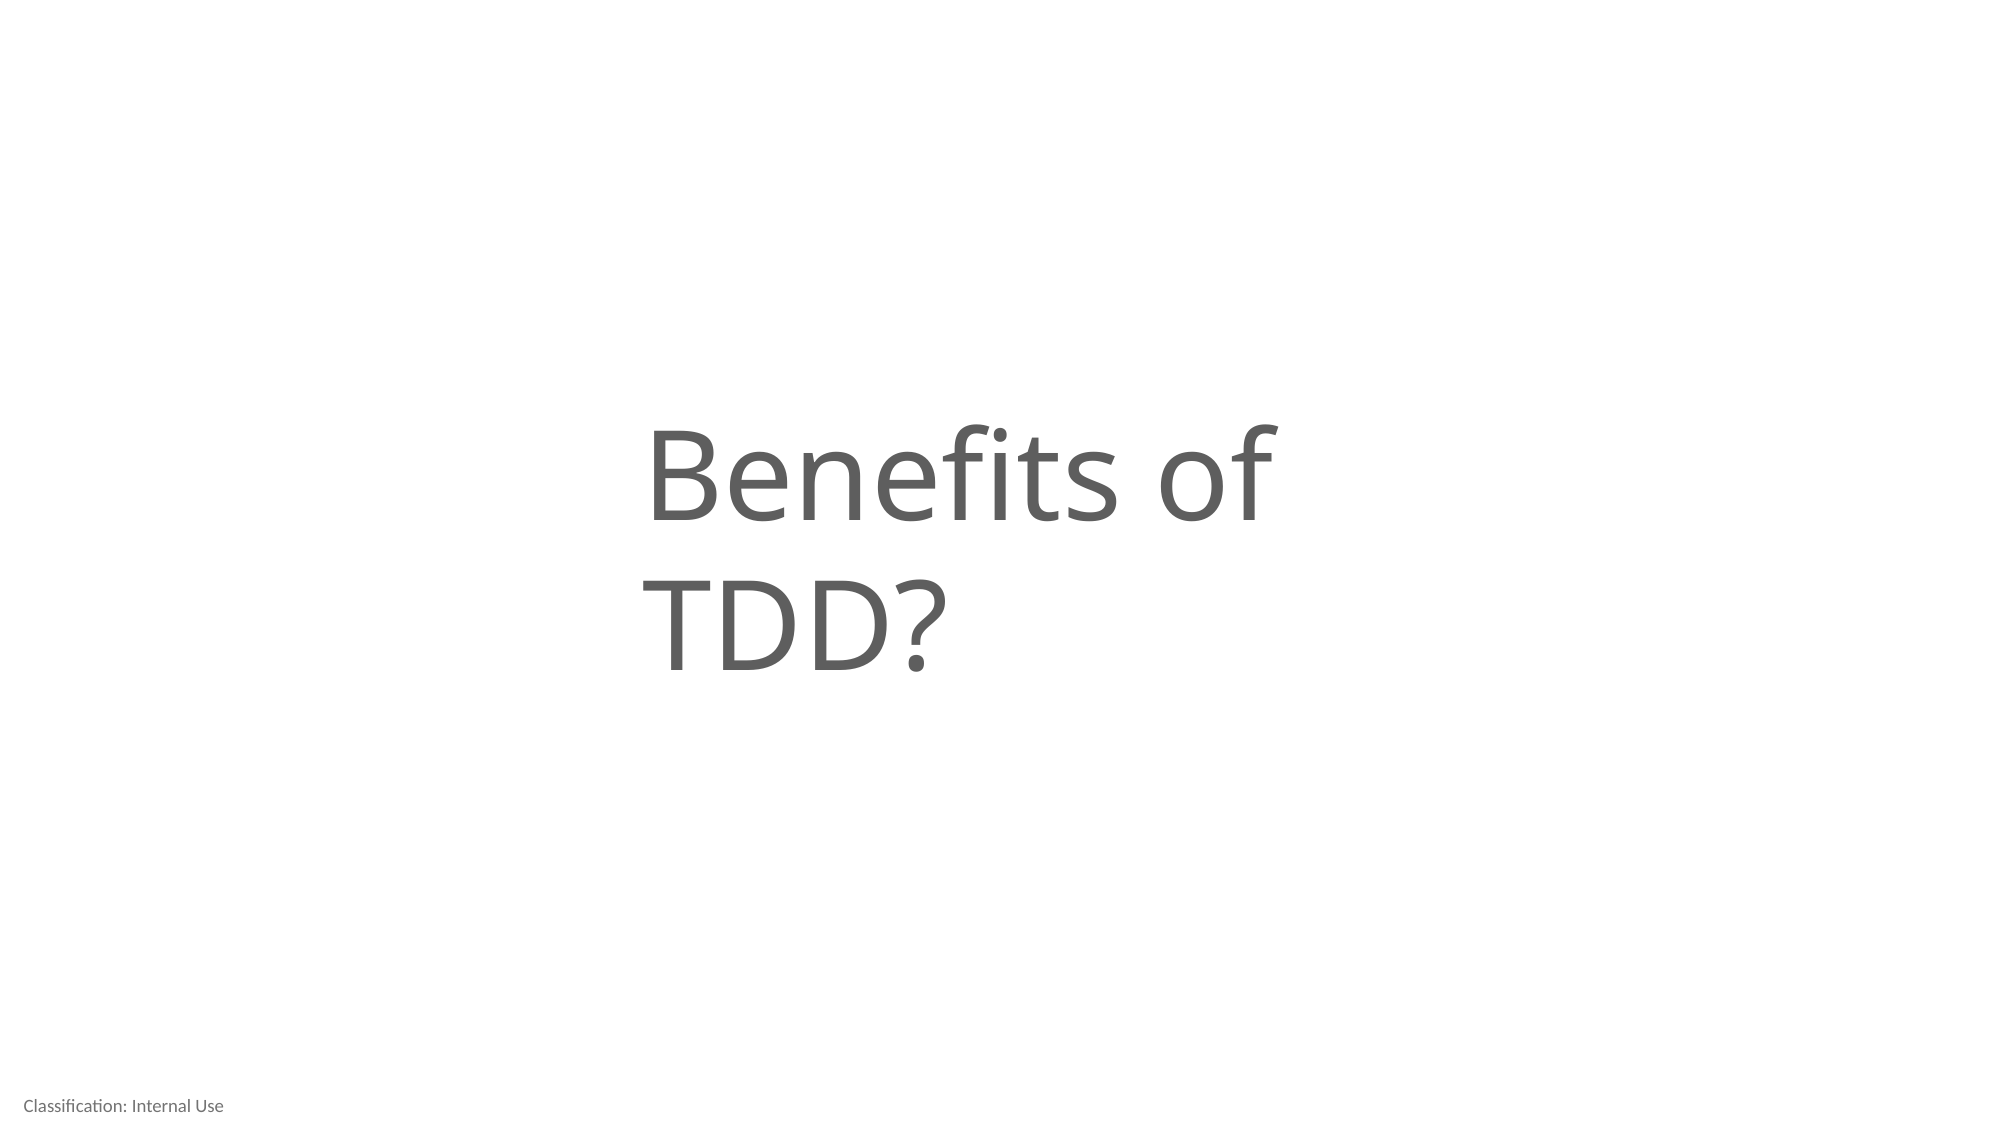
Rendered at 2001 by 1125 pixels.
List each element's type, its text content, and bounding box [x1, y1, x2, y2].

text_box Benefits of TDD? [627, 388, 1399, 704]
